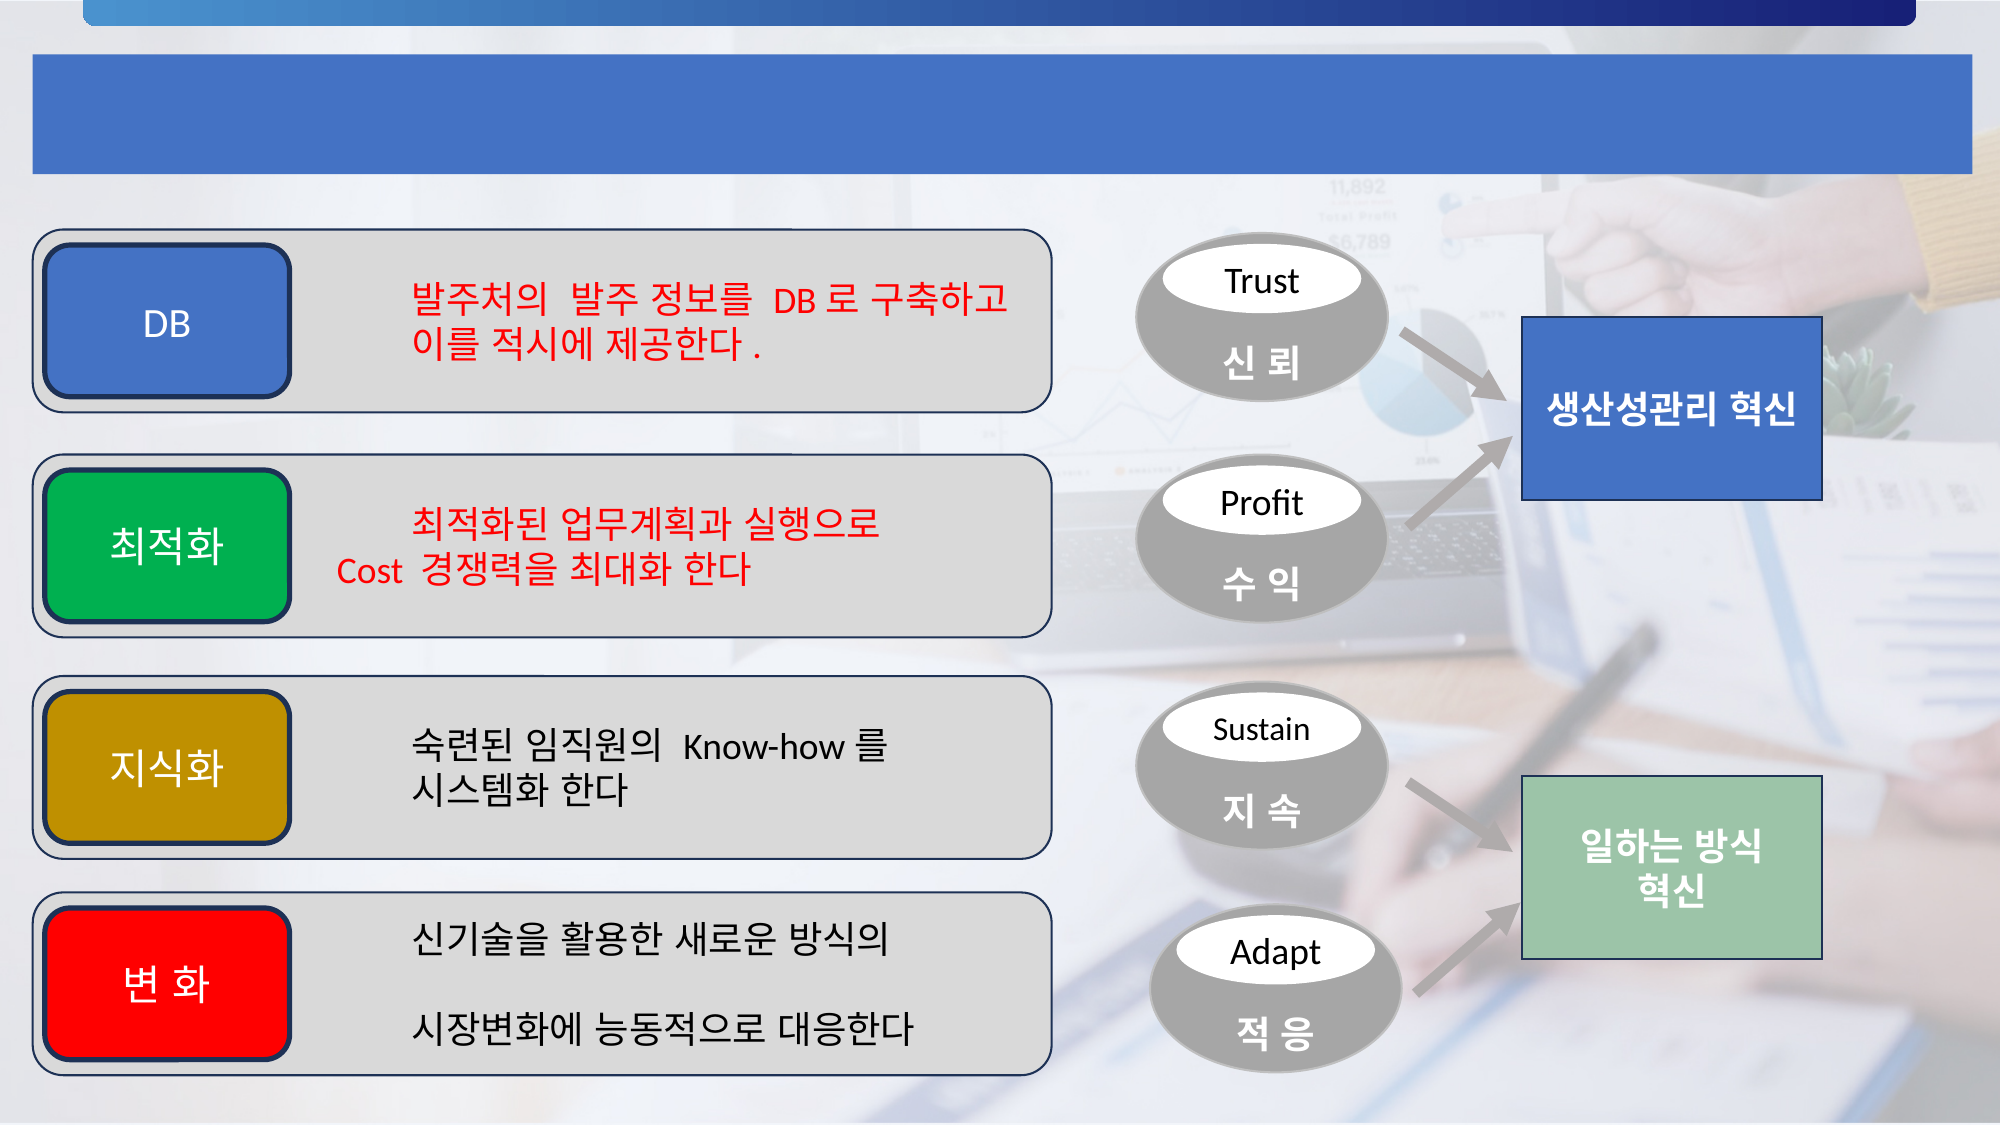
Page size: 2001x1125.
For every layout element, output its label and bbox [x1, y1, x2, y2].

text_box [1415, 902, 1521, 994]
text_box [1407, 435, 1513, 528]
text_box [1401, 330, 1507, 402]
text_box [1407, 781, 1513, 852]
picture [0, 0, 2000, 1125]
